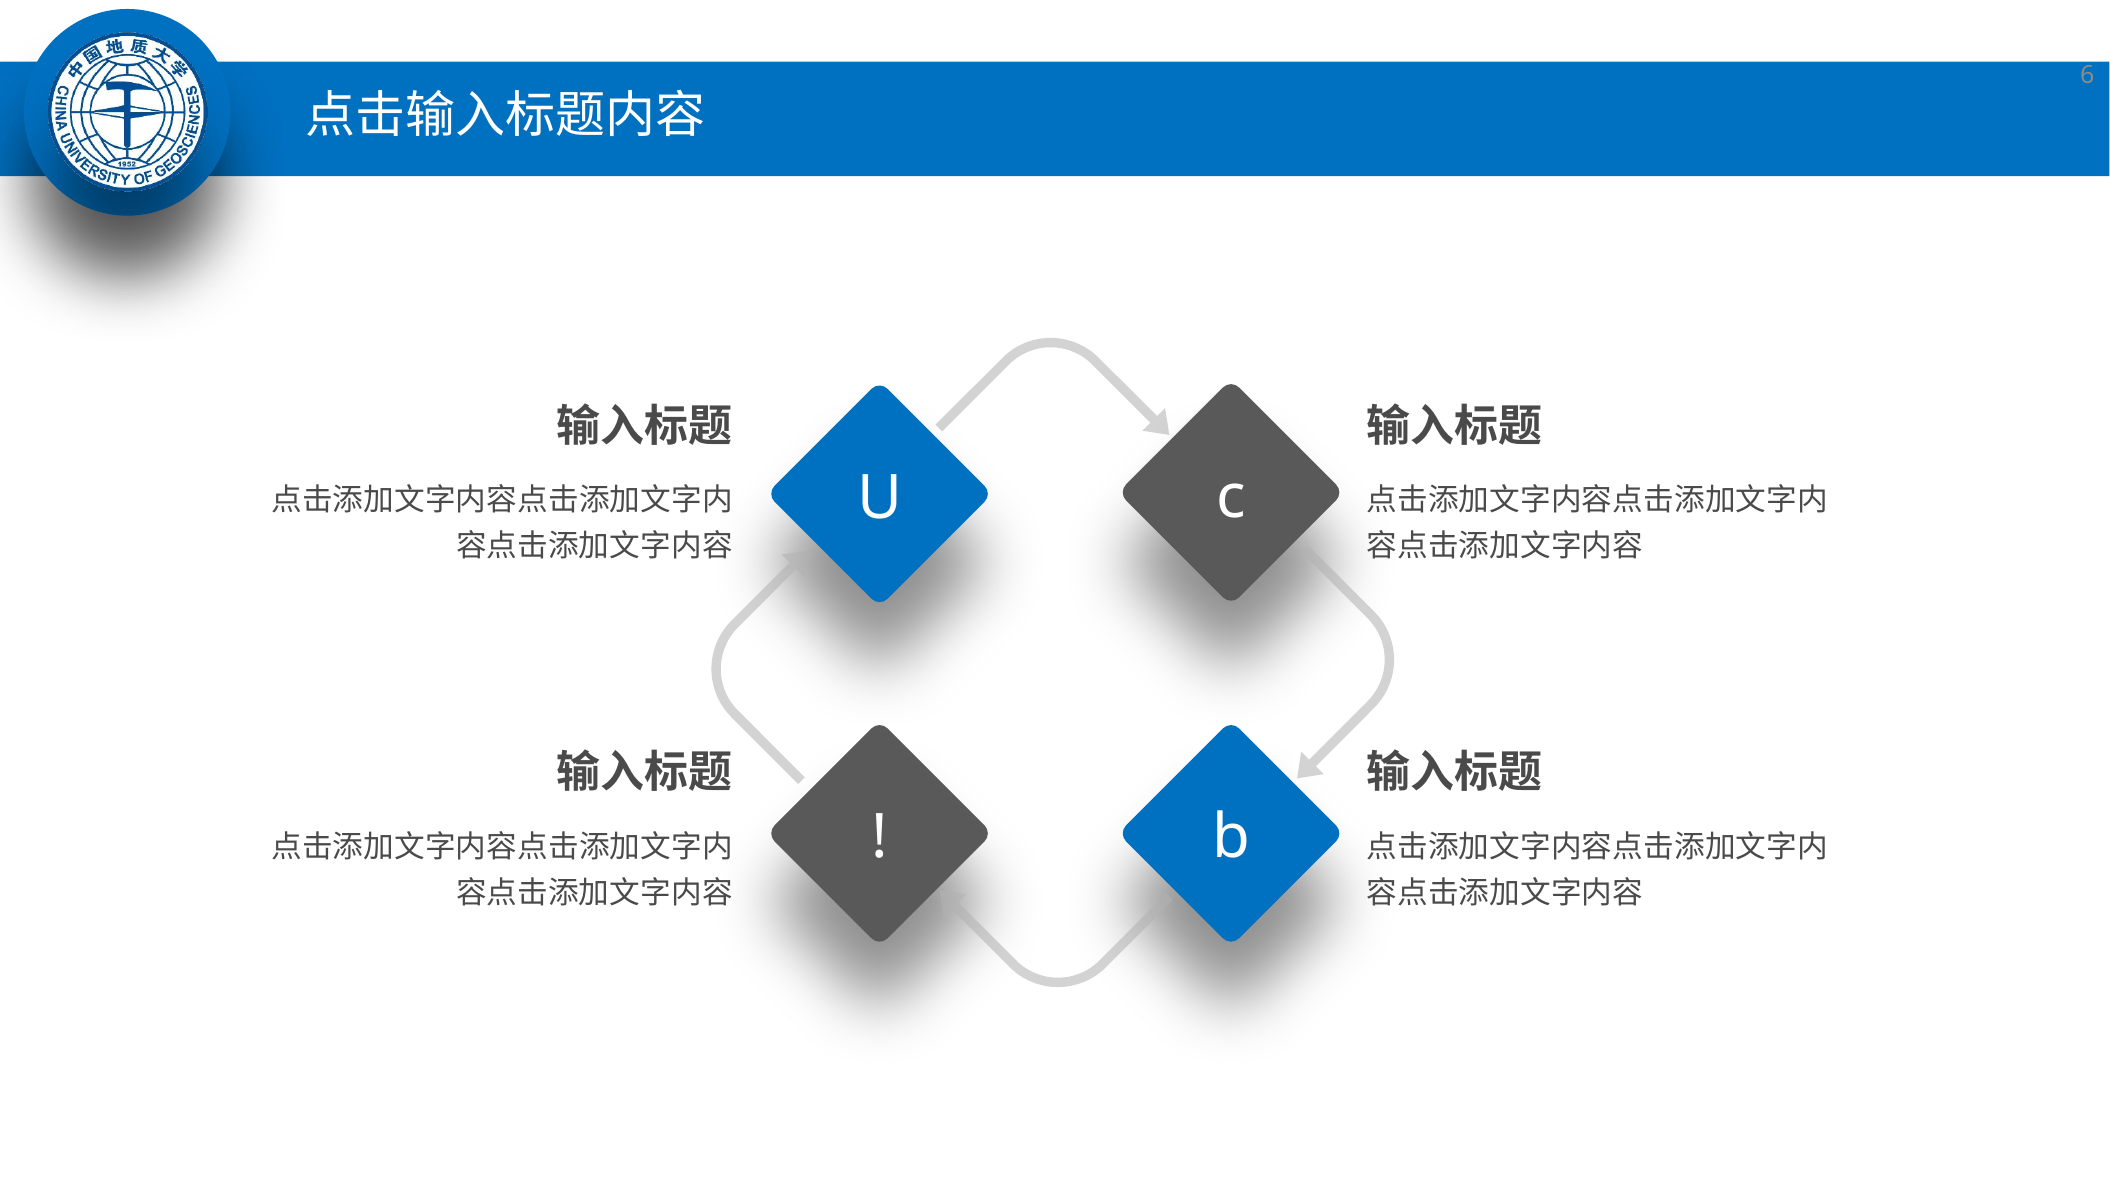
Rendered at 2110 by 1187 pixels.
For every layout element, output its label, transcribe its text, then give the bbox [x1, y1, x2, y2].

text_box [934, 337, 1170, 436]
slide_number 6 [2006, 43, 2110, 108]
text_box 输入标题 点击添加文字内容点击添加文字内容点击添加文字内容 [229, 403, 748, 571]
text_box 输入标题 点击添加文字内容点击添加文字内容点击添加文字内容 [1351, 403, 1870, 571]
text_box [938, 889, 1174, 988]
text_box 输入标题 点击添加文字内容点击添加文字内容点击添加文字内容 [229, 750, 748, 917]
text_box [1296, 543, 1395, 779]
picture [42, 25, 212, 200]
text_box U [770, 384, 989, 603]
text_box ! [770, 724, 989, 943]
text_box c [1122, 383, 1340, 602]
text_box b [1122, 724, 1340, 943]
text_box [710, 549, 810, 785]
text_box 输入标题 点击添加文字内容点击添加文字内容点击添加文字内容 [1351, 750, 1870, 917]
list 点击输入标题内容 [290, 74, 810, 158]
